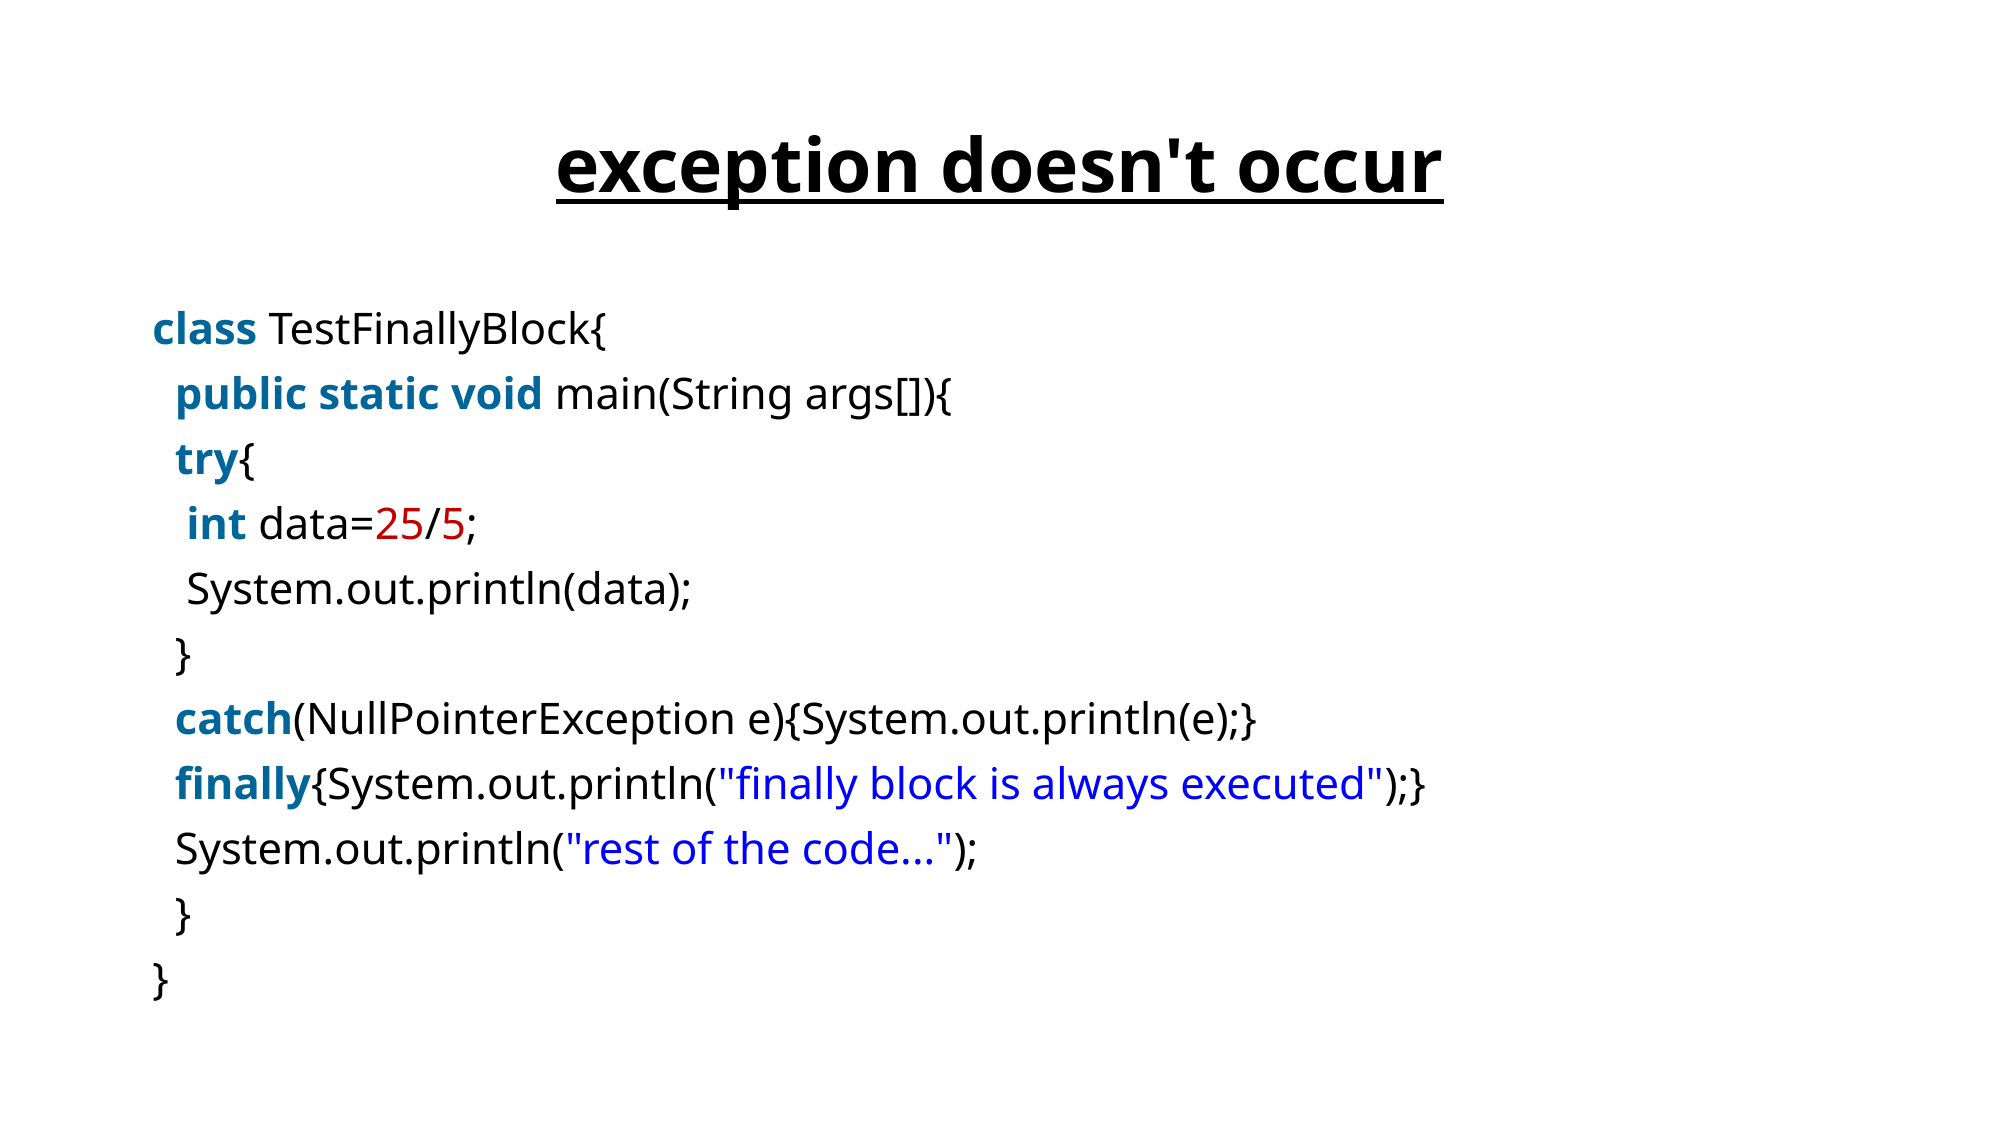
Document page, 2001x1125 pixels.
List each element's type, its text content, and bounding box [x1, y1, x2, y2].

list class TestFinallyBlock{ public static void main(String args[]){ try{ int data=25/5; System.out.println(data); } catch(NullPointerException e){System.out.println(e);} finally{System.out.println("finally block is always executed");} System.out.println("rest of the code..."); } } [137, 299, 1863, 1014]
title exception doesn't occur [137, 59, 1863, 278]
